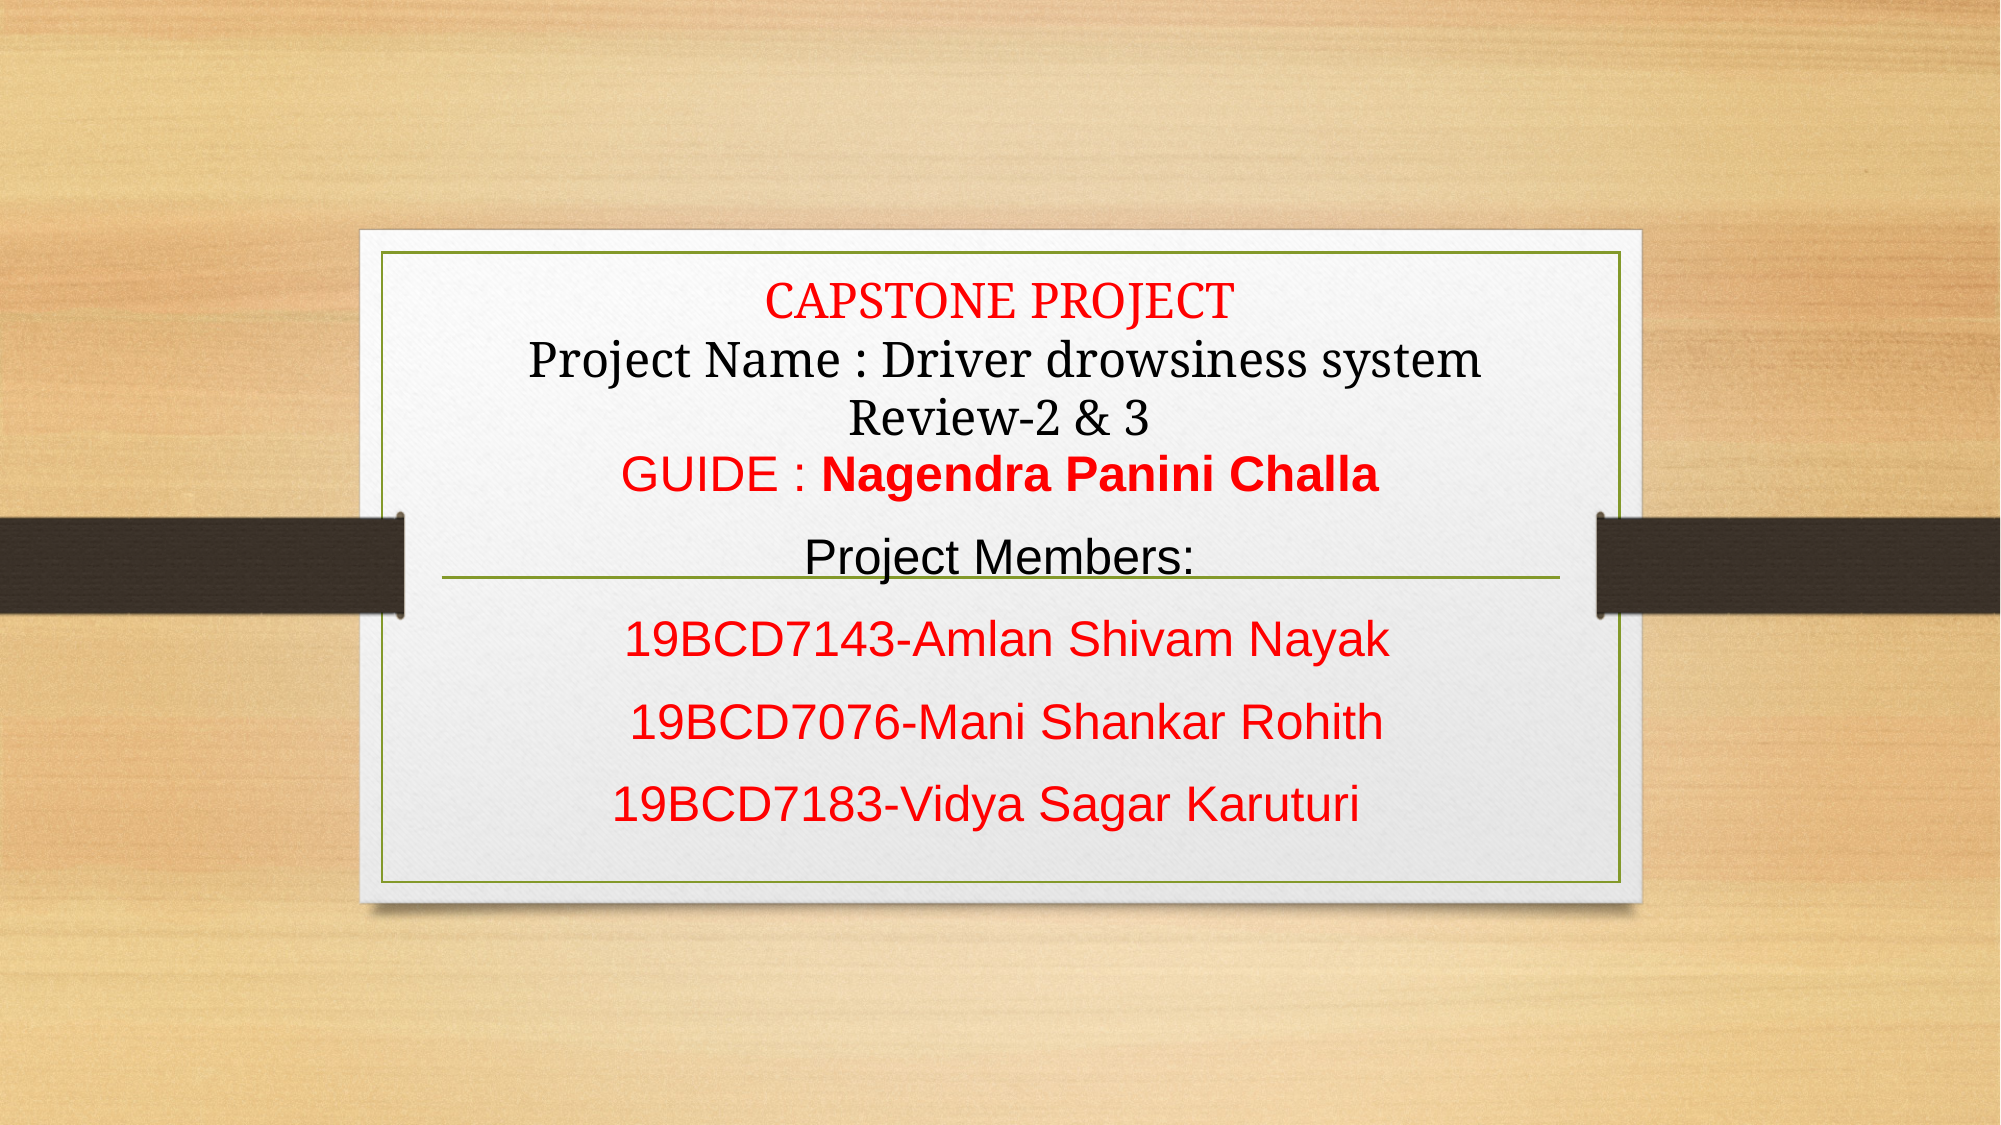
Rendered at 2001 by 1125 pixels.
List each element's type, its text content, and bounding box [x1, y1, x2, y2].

picture [0, 0, 2001, 1125]
title CAPSTONE PROJECT Project Name : Driver drowsiness system Review-2 & 3 [440, 259, 1559, 434]
subtitle GUIDE : Nagendra Panini Challa Project Members: 19BCD7143-Amlan Shivam Nayak 19BCD7076-Mani Shankar Rohith 19BCD7183-Vidya Sagar Karuturi [249, 434, 1750, 944]
